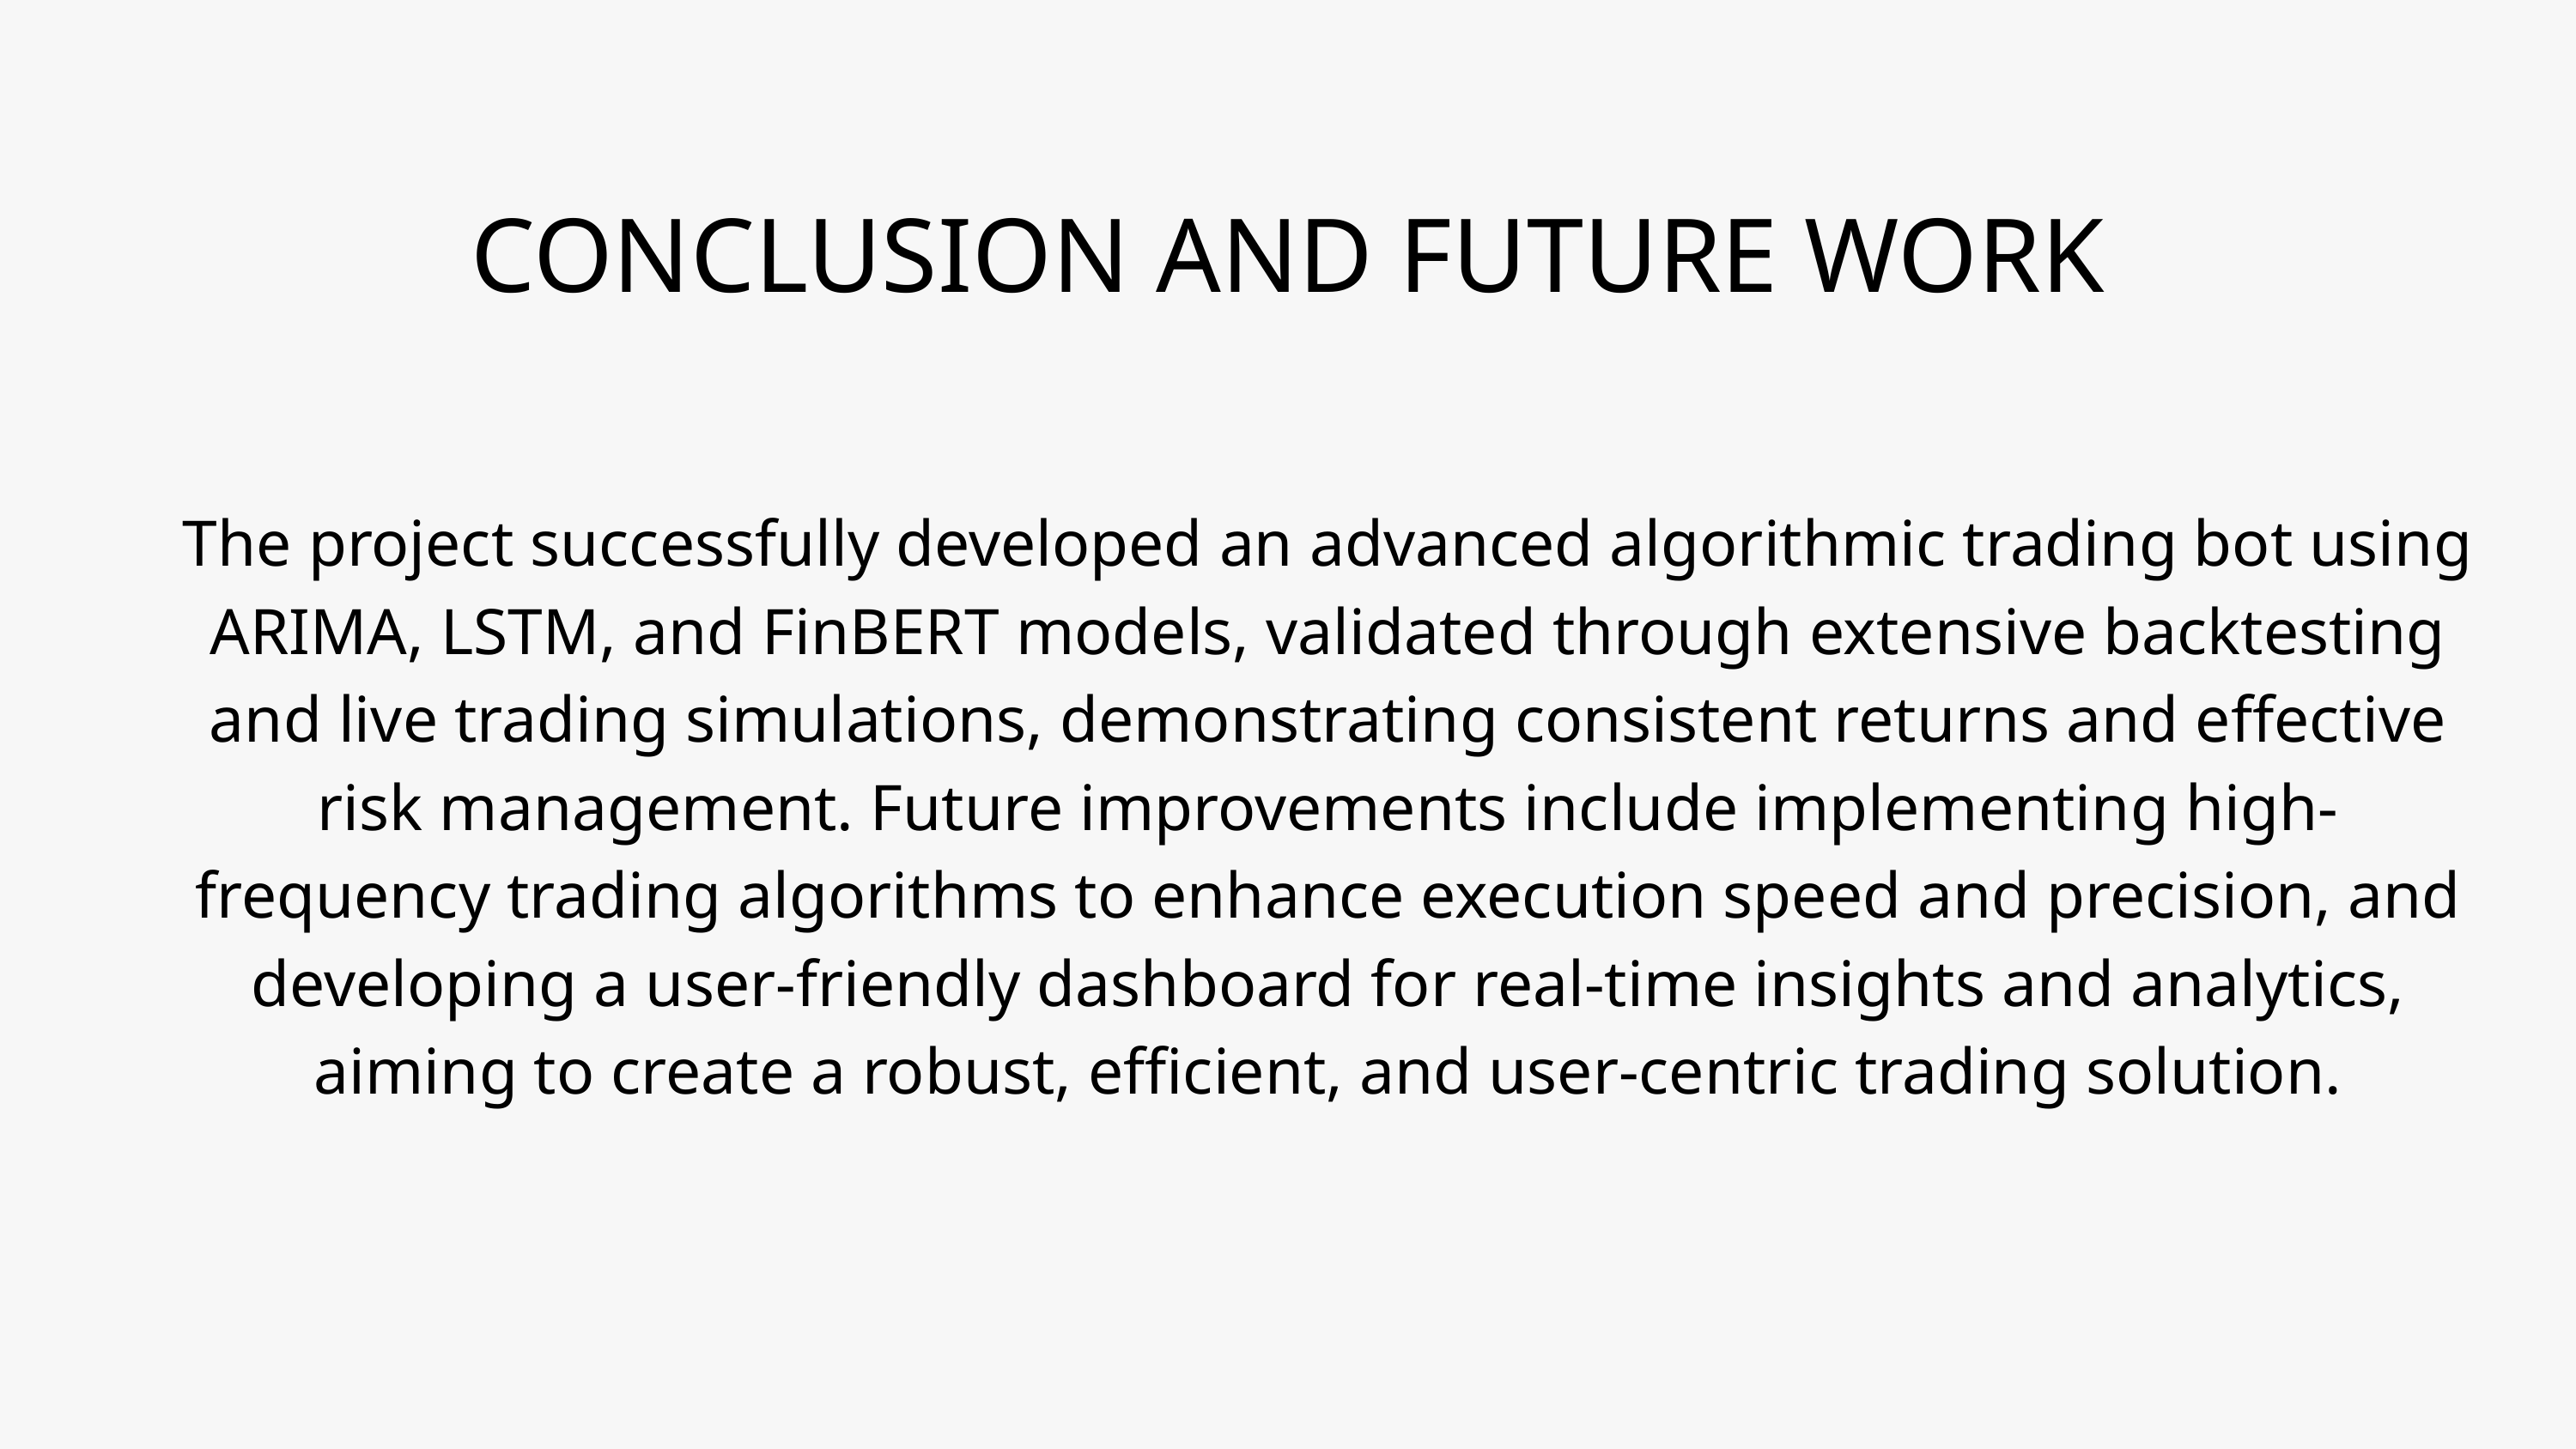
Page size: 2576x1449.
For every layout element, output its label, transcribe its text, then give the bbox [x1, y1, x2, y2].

text_box CONCLUSION AND FUTURE WORK [448, 169, 2128, 312]
text_box The project successfully developed an advanced algorithmic trading bot using ARIMA, LSTM, and FinBERT models, validated through extensive backtesting and live trading simulations, demonstrating consistent returns and effective risk management. Future improvements include implementing high-frequency trading algorithms to enhance execution speed and precision, and developing a user-friendly dashboard for real-time insights and analytics, aiming to create a robust, efficient, and user-centric trading solution. [175, 490, 2482, 1107]
